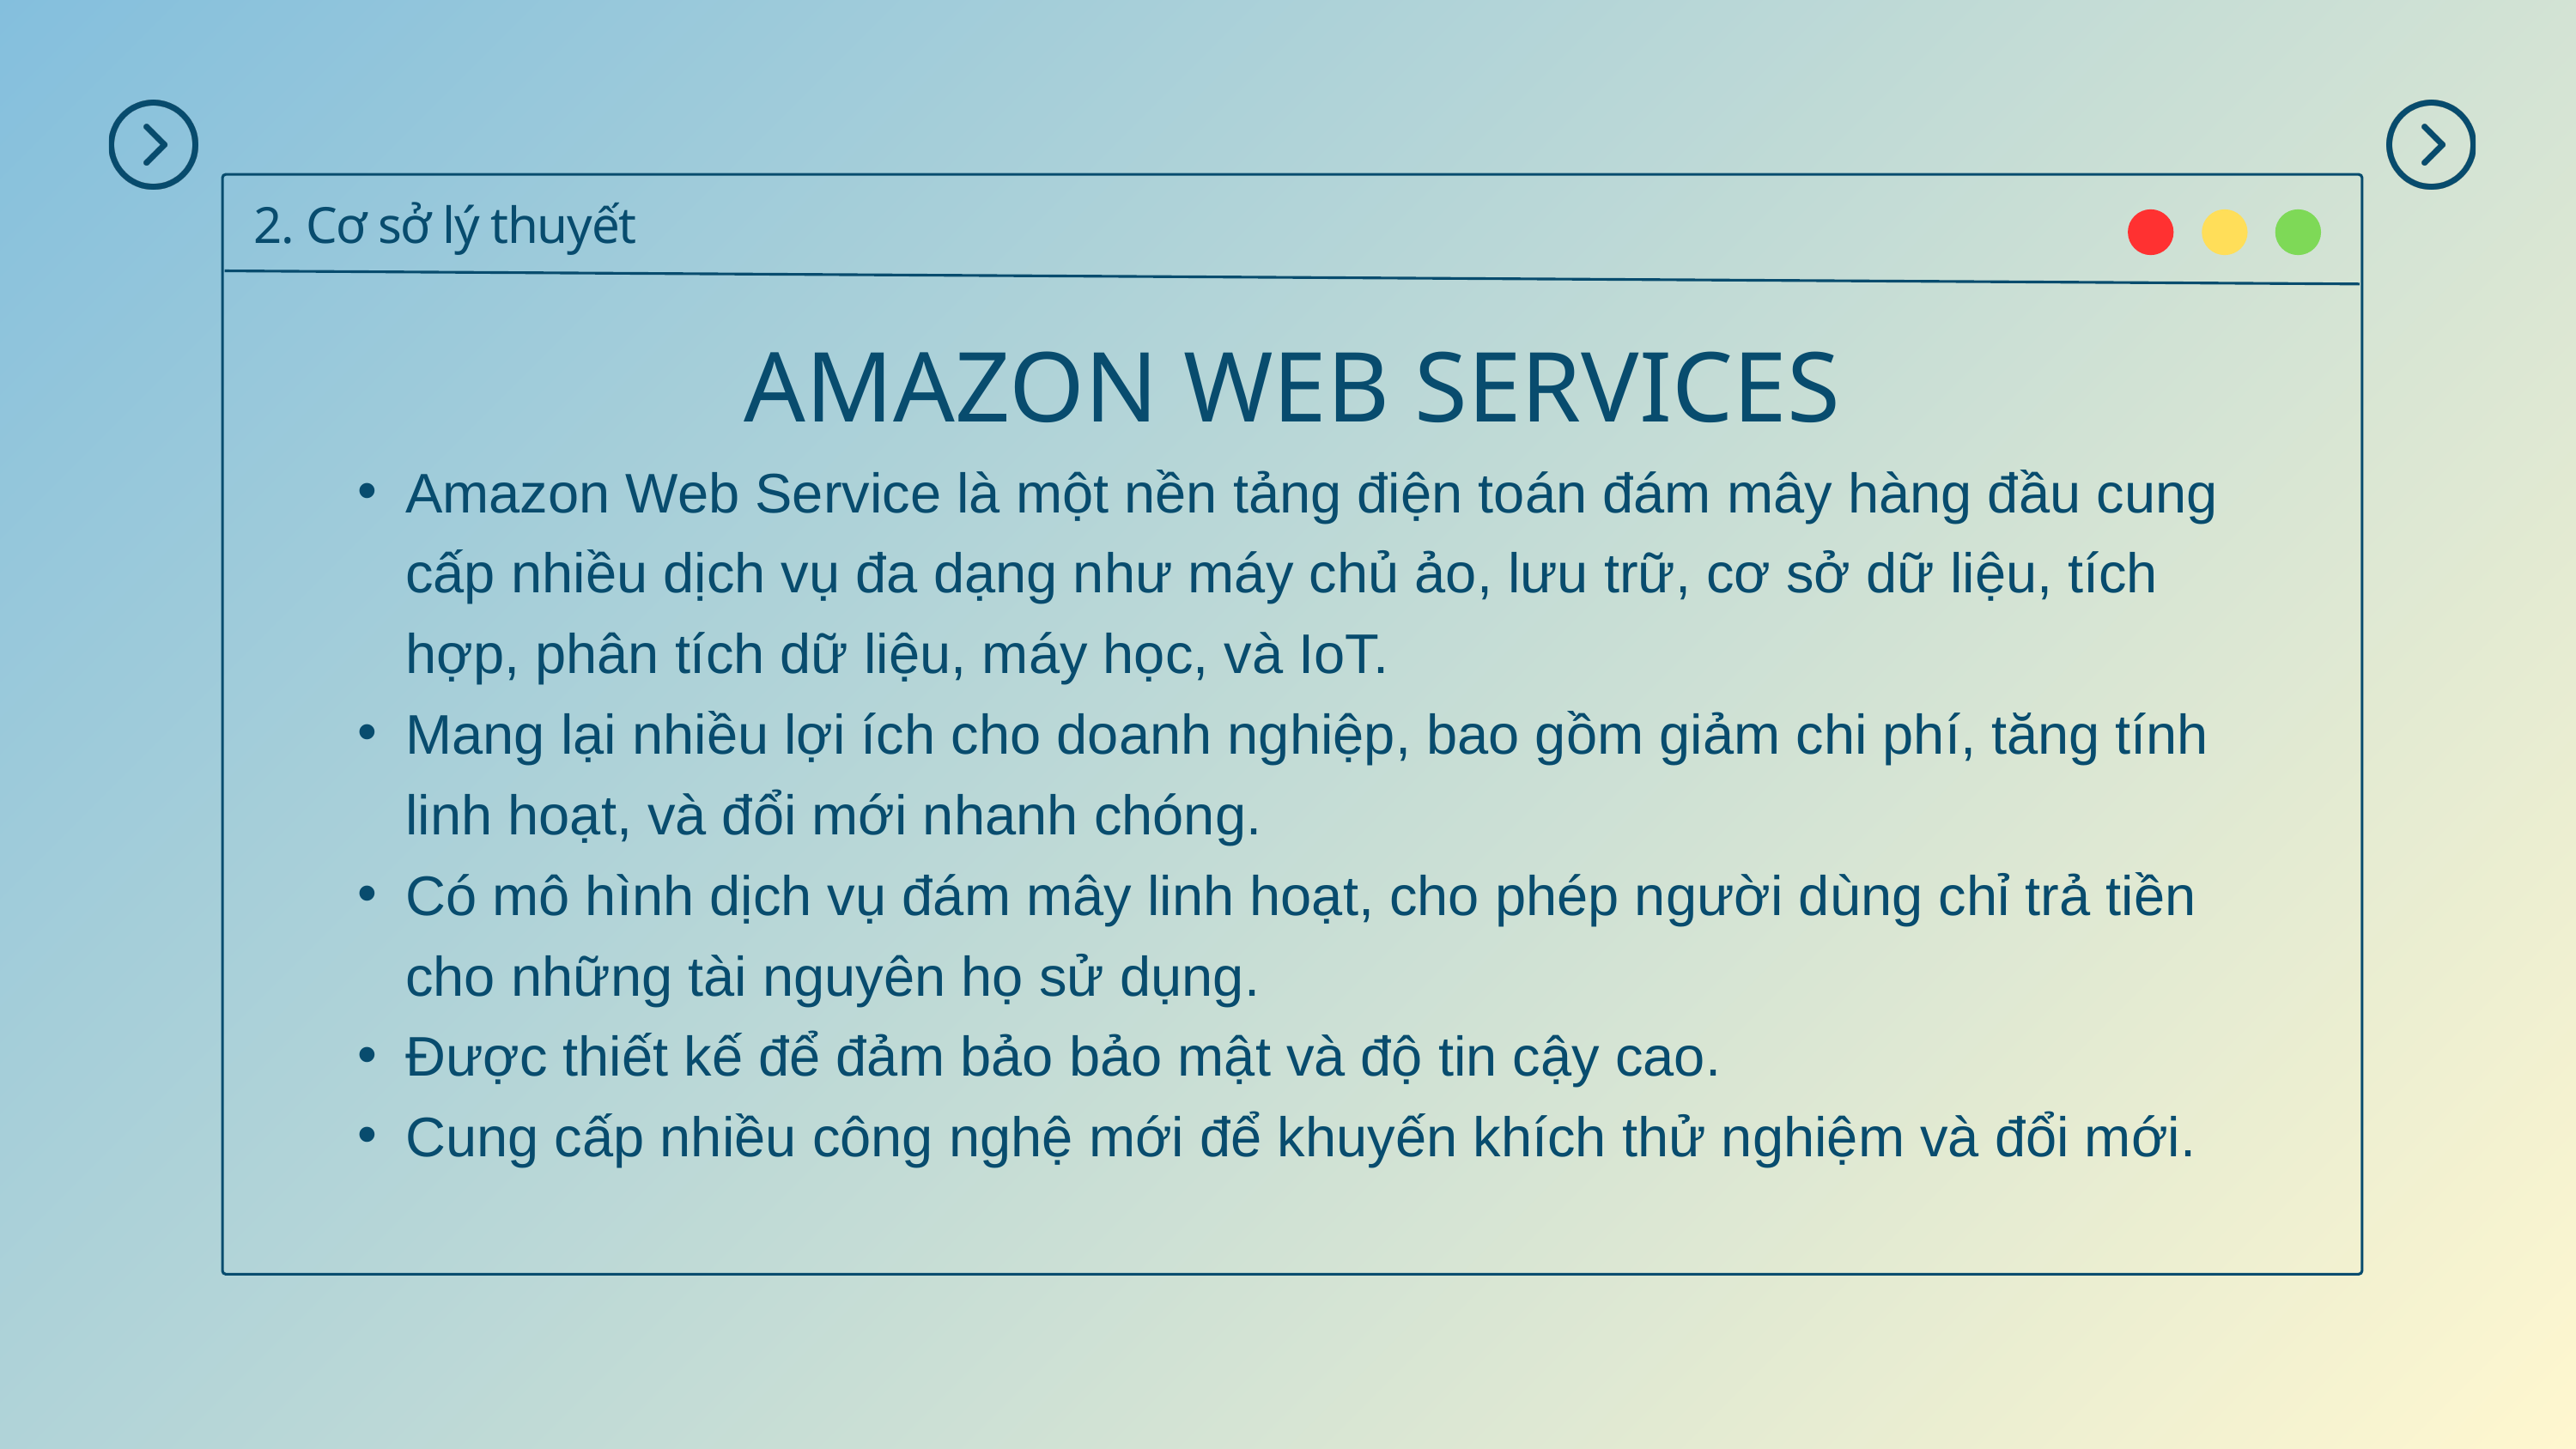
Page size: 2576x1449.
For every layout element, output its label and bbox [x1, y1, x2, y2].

text_box [2386, 100, 2476, 190]
text_box [2127, 209, 2322, 256]
text_box [108, 100, 198, 190]
text_box [222, 173, 2363, 1275]
